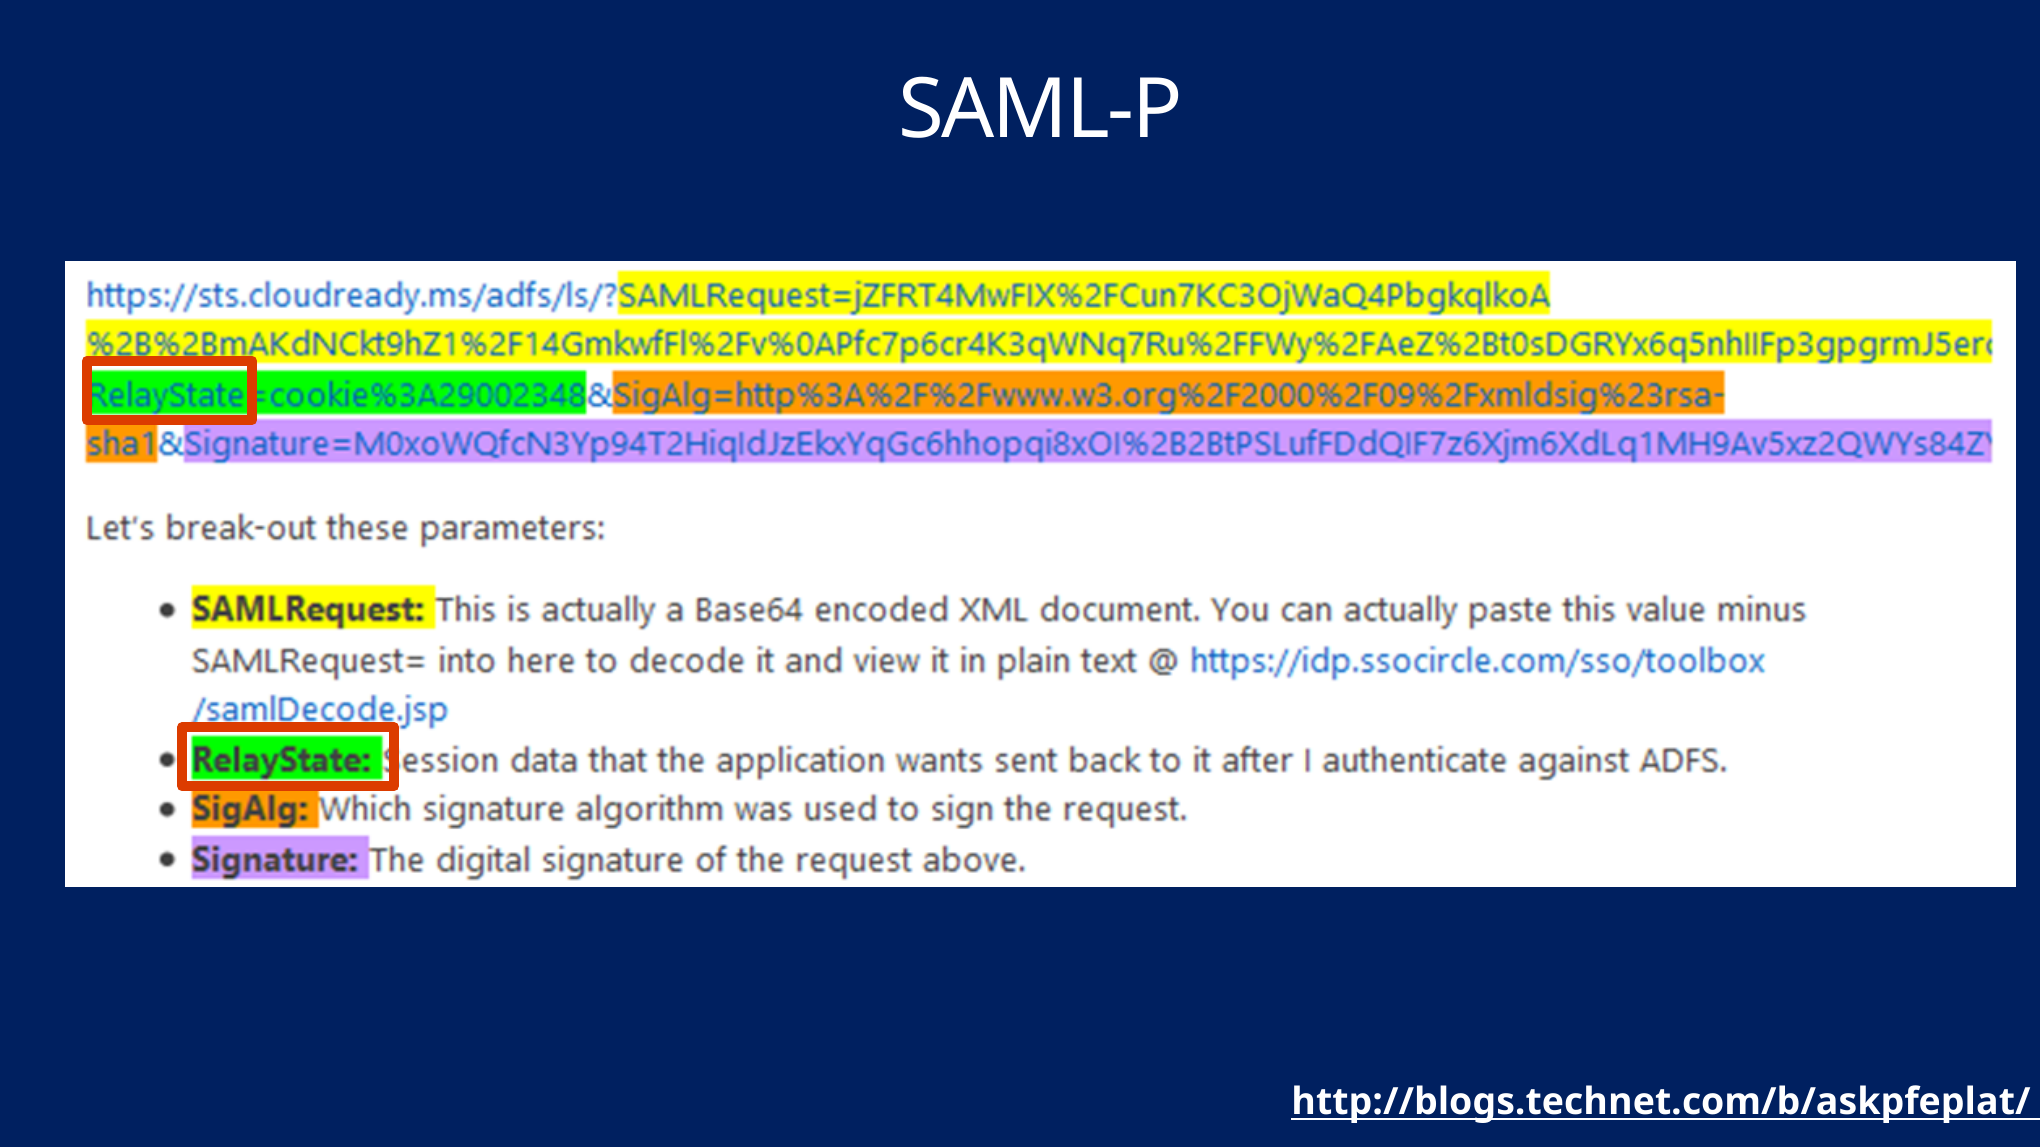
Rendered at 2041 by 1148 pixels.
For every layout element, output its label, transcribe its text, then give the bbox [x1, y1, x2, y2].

title SAML-P [65, 50, 2016, 202]
picture [64, 260, 2016, 887]
text_box http://blogs.technet.com/b/askpfeplat/ [1276, 1069, 2041, 1130]
